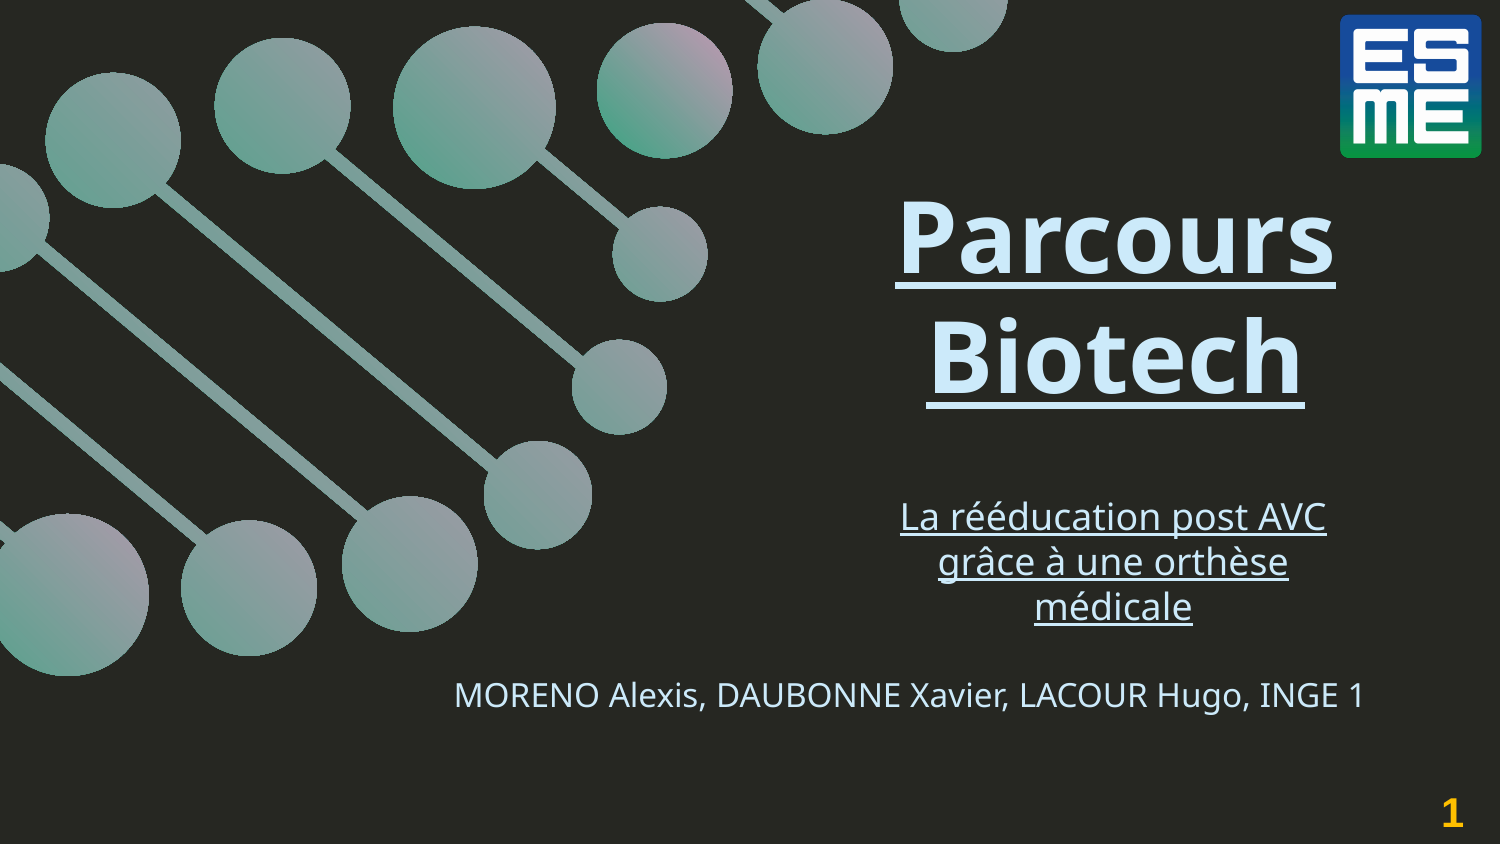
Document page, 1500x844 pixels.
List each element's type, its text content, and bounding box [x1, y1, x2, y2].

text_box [0, 0, 631, 844]
text_box 1 [1406, 778, 1500, 844]
title Parcours Biotech [846, 92, 1386, 376]
subtitle MORENO Alexis, DAUBONNE Xavier, LACOUR Hugo, INGE 1 [638, 663, 1383, 727]
picture [1321, 0, 1500, 177]
subtitle La rééducation post AVC grâce à une orthèse médicale [843, 519, 1384, 602]
